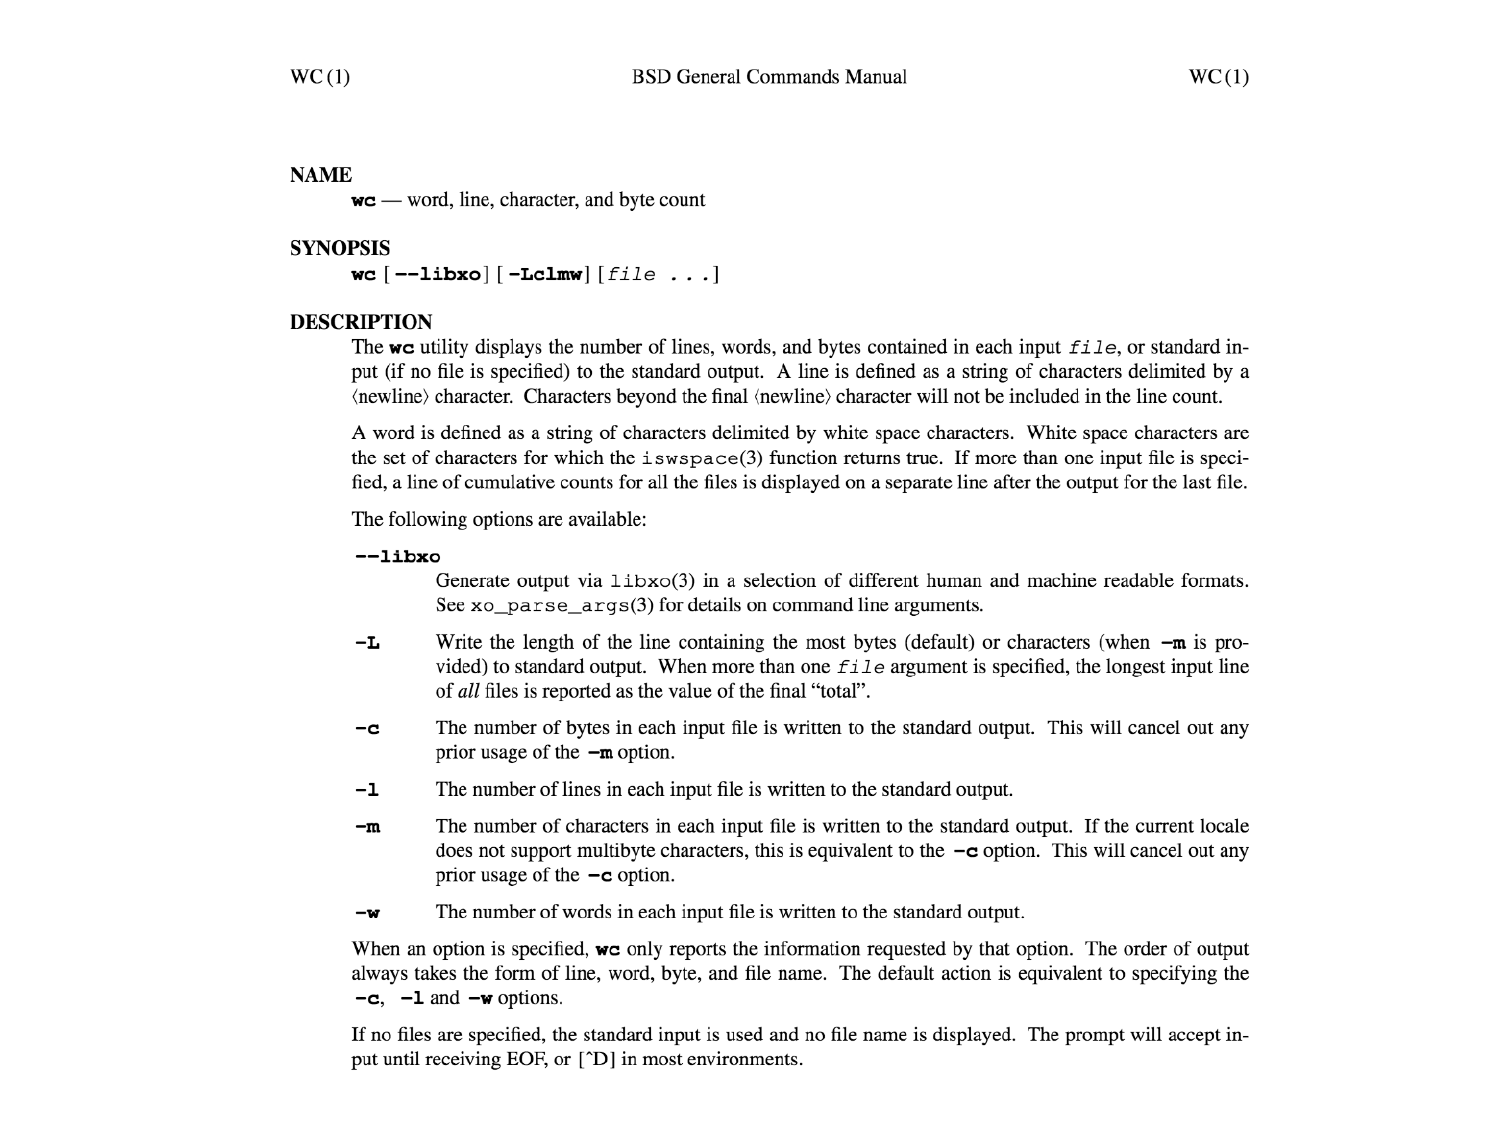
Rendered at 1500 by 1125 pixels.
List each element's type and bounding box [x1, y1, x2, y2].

picture [193, 21, 1323, 1088]
